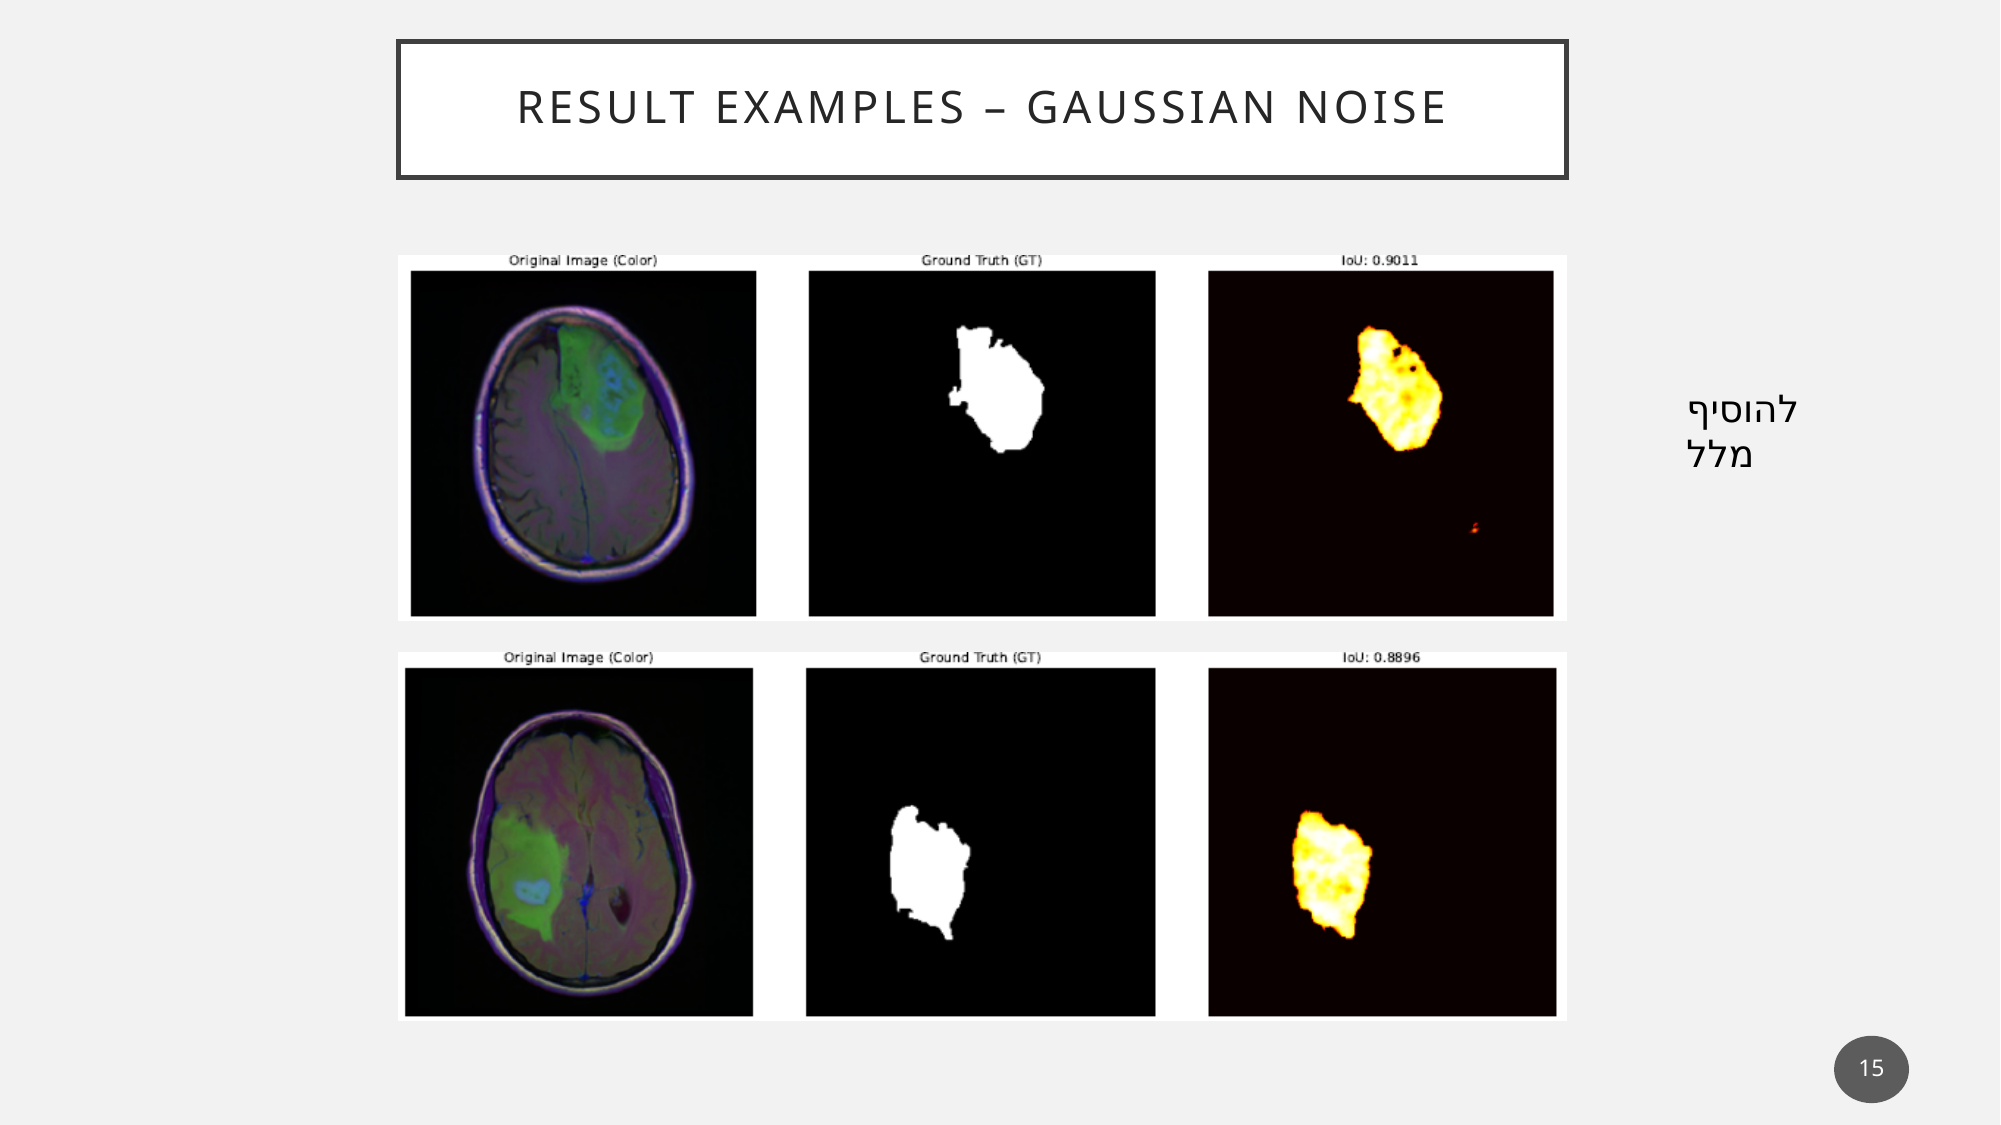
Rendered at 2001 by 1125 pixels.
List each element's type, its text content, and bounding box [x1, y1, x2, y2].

text_box להוסיף מלל [1671, 378, 1864, 483]
picture [398, 255, 1567, 621]
slide_number 15 [1834, 1035, 1910, 1104]
picture [398, 652, 1567, 1021]
title Result Examples – GAUSSIAN noise [396, 39, 1569, 180]
